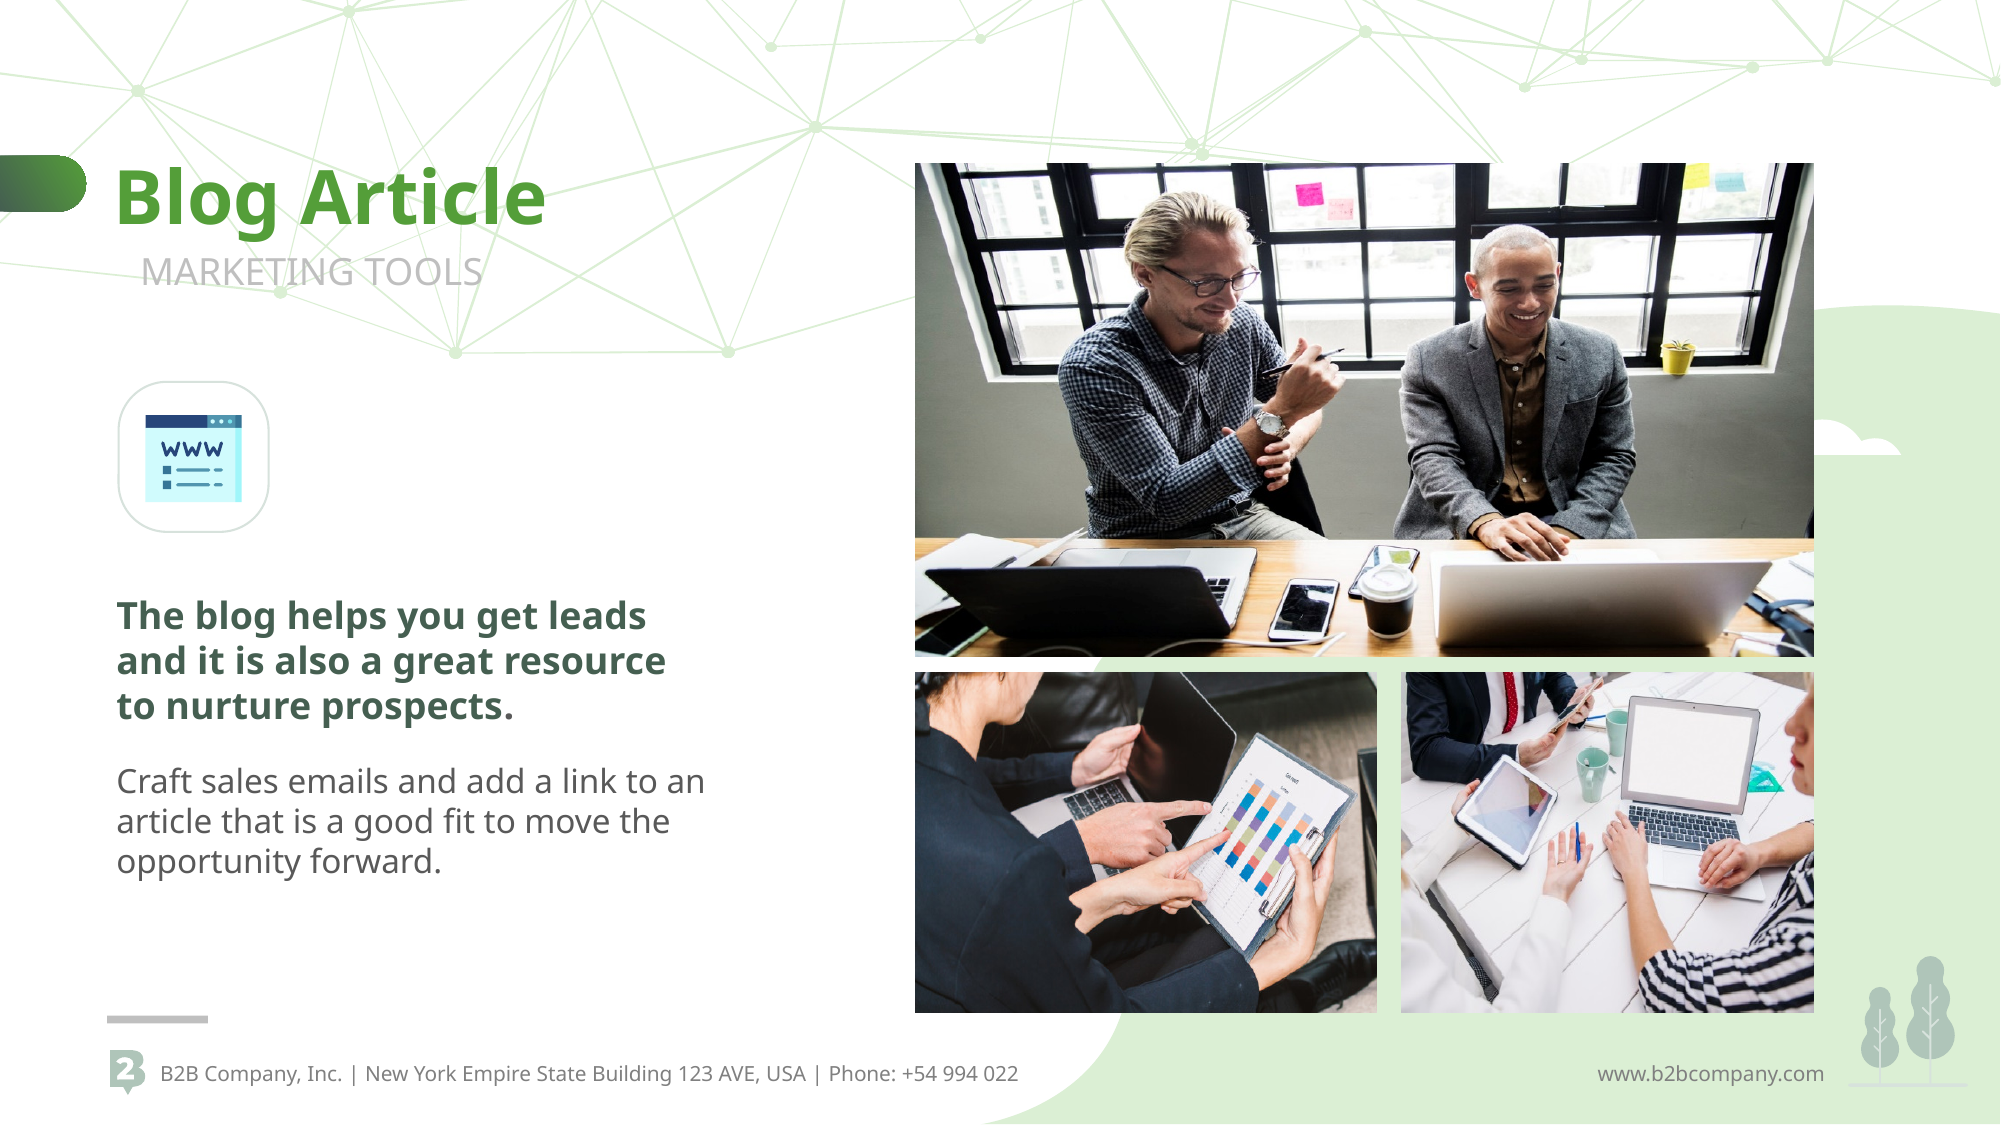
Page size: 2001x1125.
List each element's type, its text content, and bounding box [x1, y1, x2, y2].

picture [915, 163, 1814, 658]
text_box The blog helps you get leads and it is also a great resource to nurture prospects. [101, 584, 709, 735]
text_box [118, 381, 269, 532]
footer B2B Company, Inc. | New York Empire State Building 123 AVE, USA | Phone: +54 994 022 [145, 1042, 1130, 1103]
picture [1401, 672, 1814, 1014]
picture [915, 672, 1377, 1014]
text_box Craft sales emails and add a link to an article that is a good fit to move the opportunity forward. [101, 753, 753, 888]
text_box MARKETING TOOLS [125, 218, 499, 301]
title Blog Article [99, 142, 858, 261]
